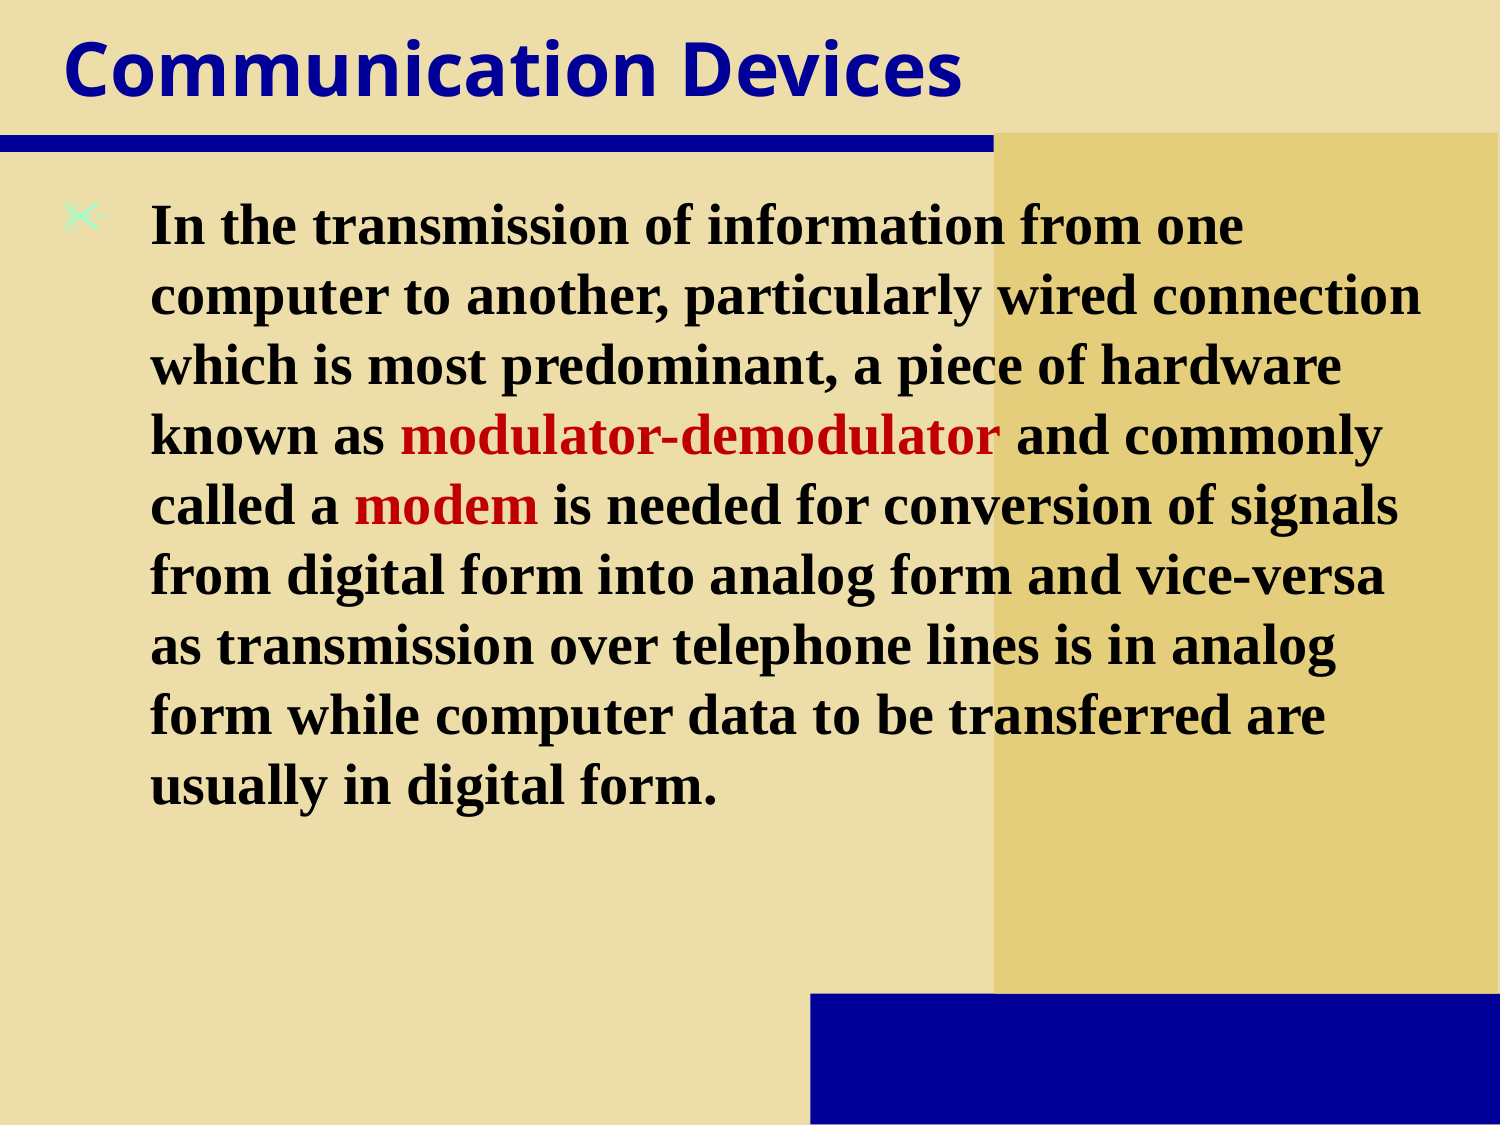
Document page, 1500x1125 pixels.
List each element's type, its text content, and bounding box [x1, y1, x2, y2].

list In the transmission of information from one computer to another, particularly wired connection which is most predominant, a piece of hardware known as modulator-demodulator and commonly called a modem is needed for conversion of signals from digital form into analog form and vice-versa as transmission over telephone lines is in analog form while computer data to be transferred are usually in digital form. [47, 178, 1457, 960]
title Communication Devices [47, 0, 1456, 133]
